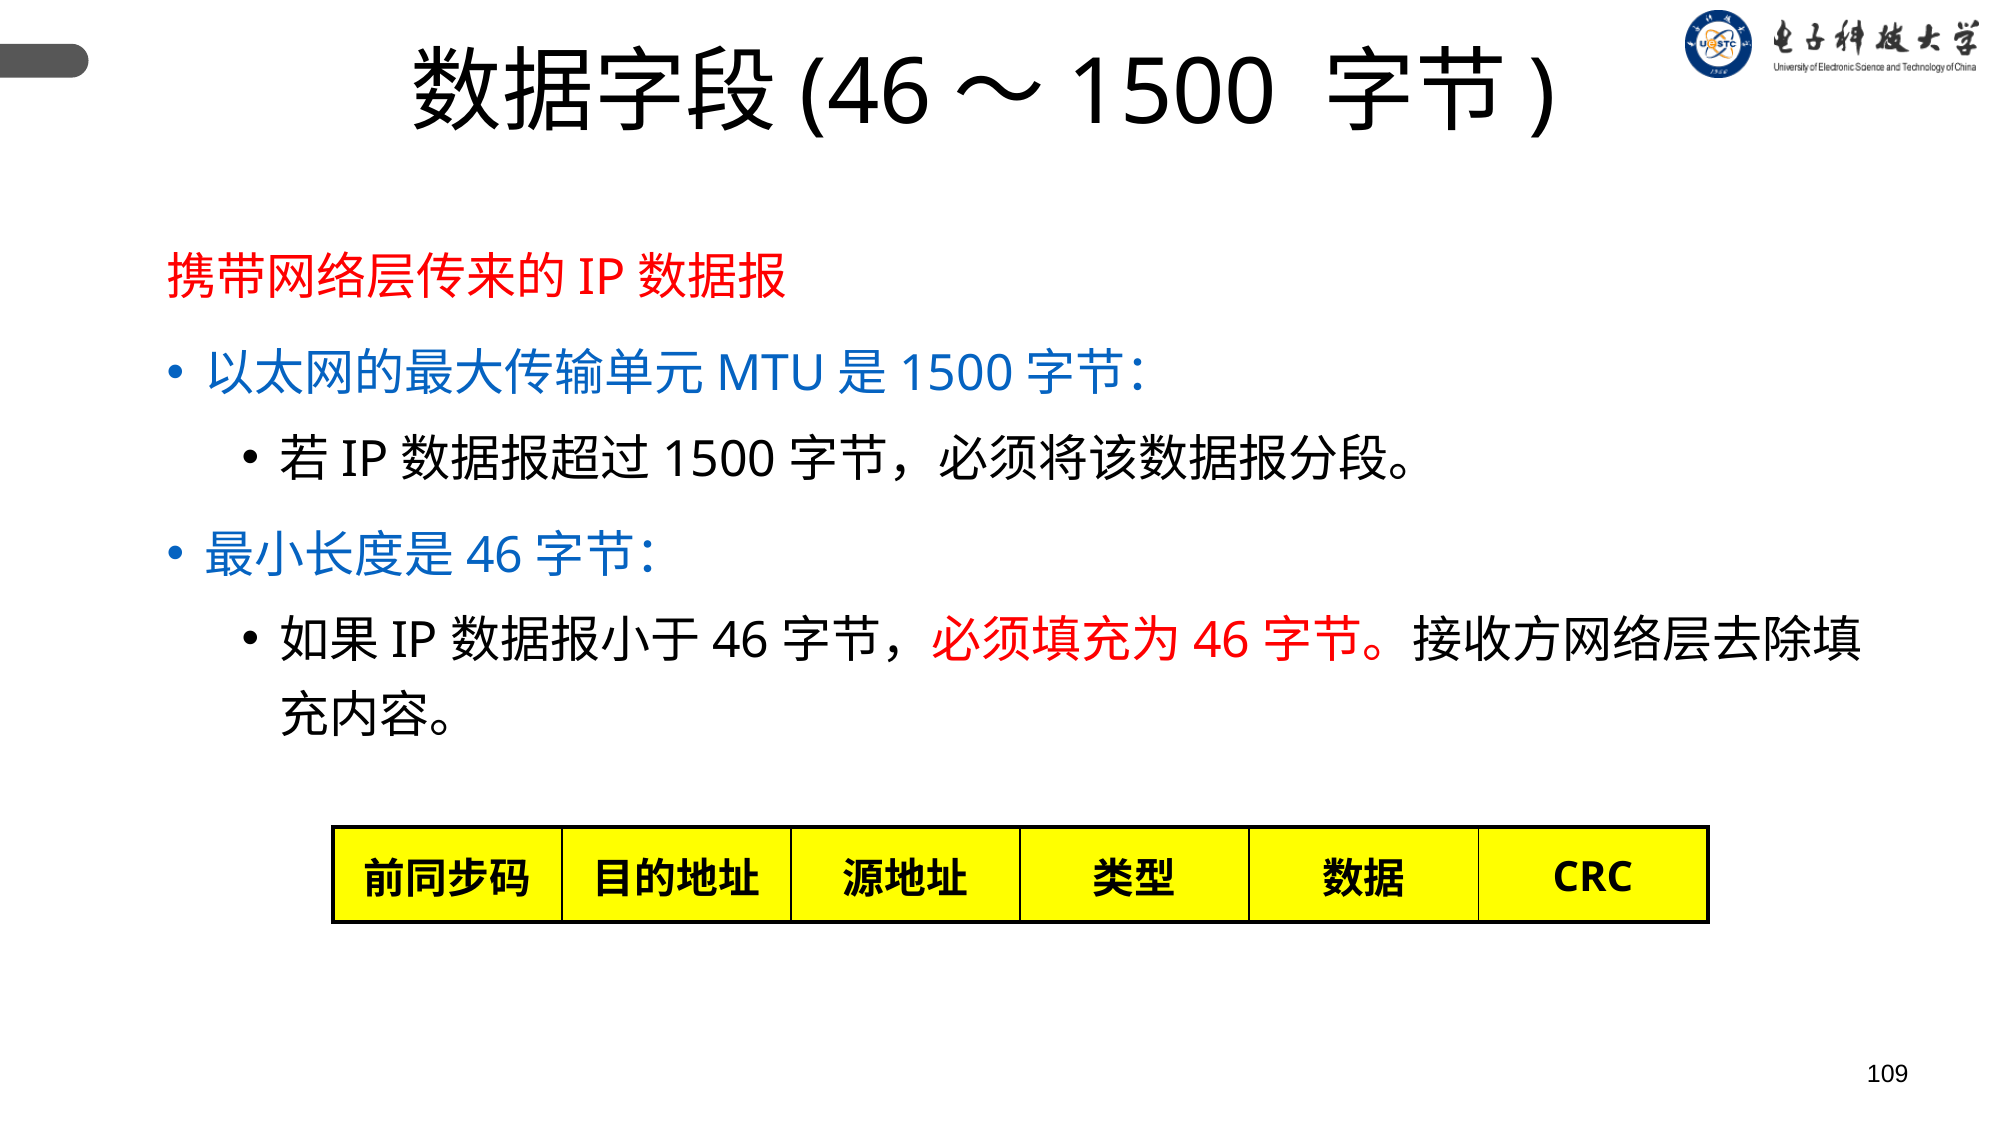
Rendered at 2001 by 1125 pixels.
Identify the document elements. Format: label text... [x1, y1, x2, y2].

list 携带网络层传来的IP数据报 以太网的最大传输单元MTU是1500字节： 若IP数据报超过1500字节，必须将该数据报分段。 最小长度是46字节： 如果IP数据报小于46字节，必须填充为46字节。接收方网络层去除填充内容。 [151, 222, 1889, 986]
table_header 目的地址 [563, 829, 790, 920]
table_header CRC [1479, 829, 1706, 920]
title 数据字段(46～1500 字节) [0, 37, 1968, 164]
table_header 源地址 [792, 829, 1019, 920]
slide_number 109 [1852, 1050, 2000, 1125]
table_header 类型 [1021, 829, 1248, 920]
picture [1685, 10, 1979, 78]
table_header 前同步码 [335, 829, 561, 920]
table_header 数据 [1250, 829, 1478, 920]
